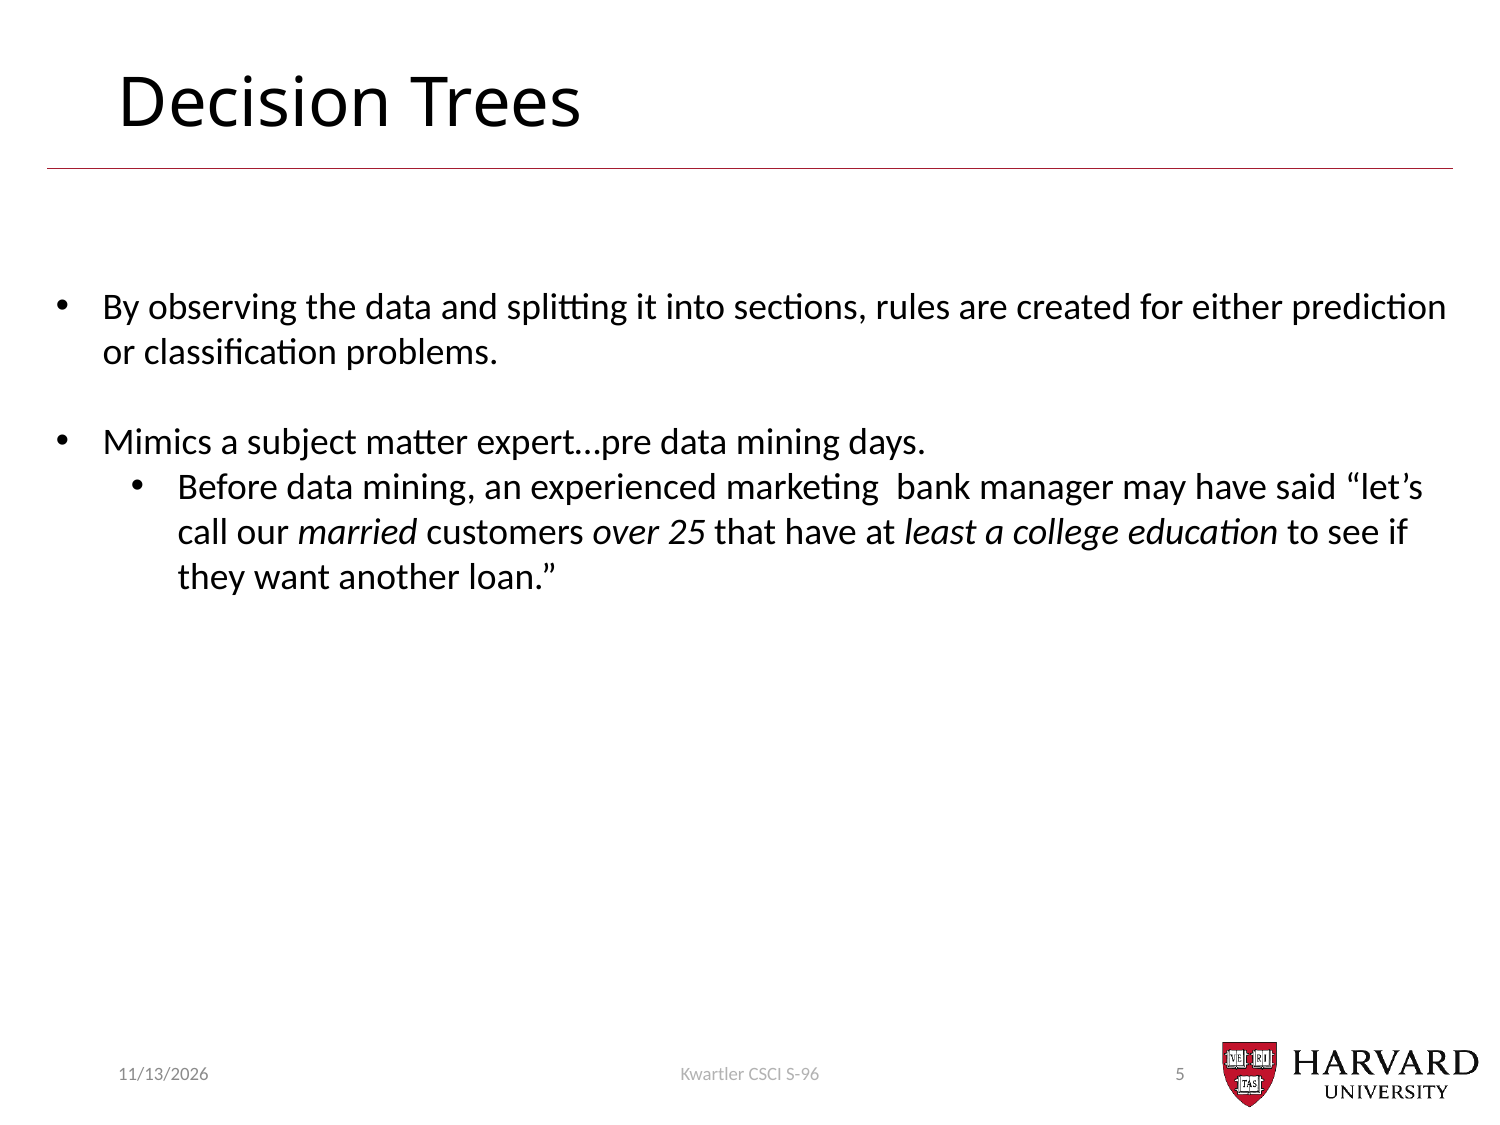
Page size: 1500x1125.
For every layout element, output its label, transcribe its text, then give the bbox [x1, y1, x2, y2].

slide_number 5 [1059, 1042, 1200, 1103]
footer Kwartler CSCI S-96 [496, 1042, 1004, 1103]
picture [1200, 1024, 1500, 1125]
title Decision Trees [103, 59, 1397, 157]
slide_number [103, 1042, 441, 1103]
text_box By observing the data and splitting it into sections, rules are created for either prediction or classification problems. Mimics a subject matter expert…pre data mining days. Before data mining, an experienced marketing bank manager may have said “let’s call our married customers over 25 that have at least a college education to see if they want another loan.” [41, 274, 1475, 650]
